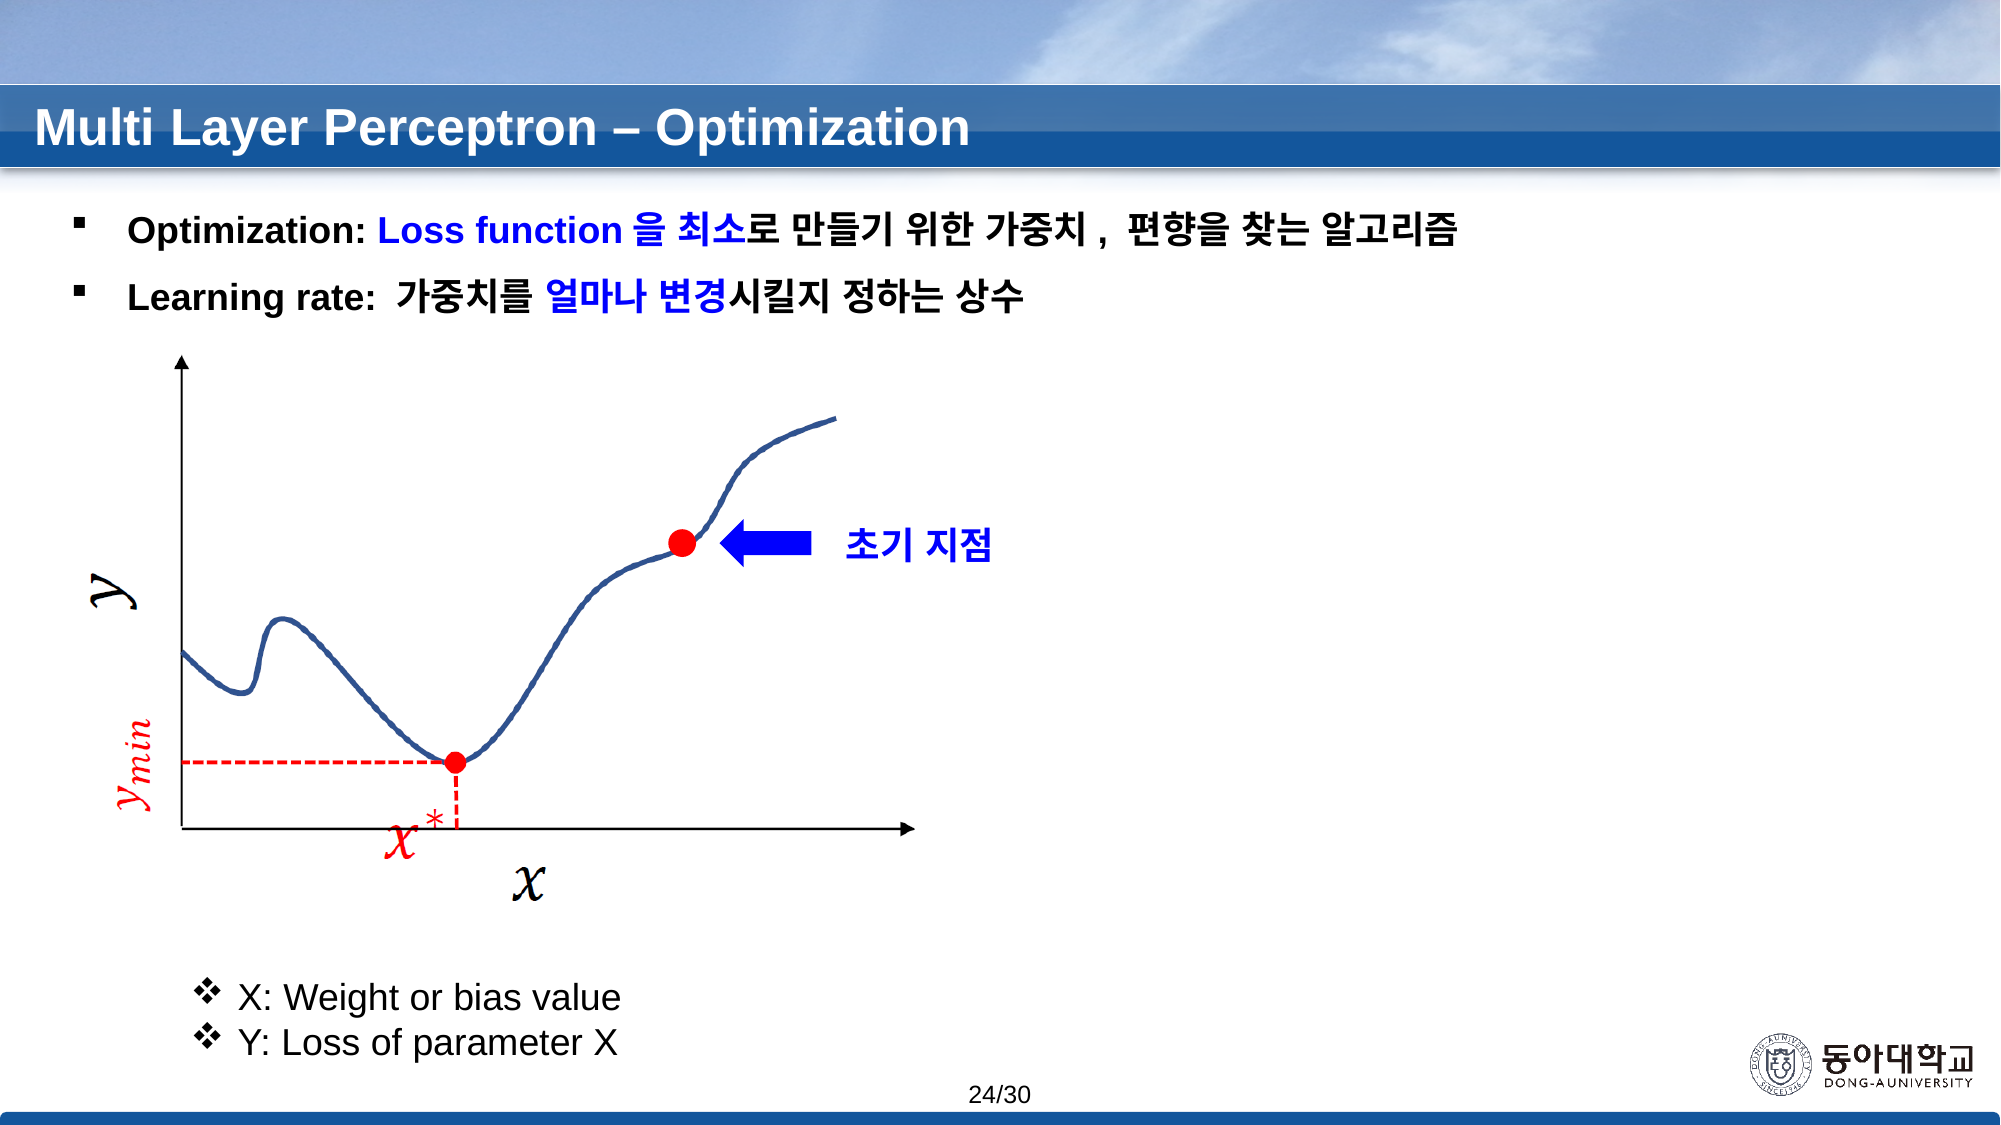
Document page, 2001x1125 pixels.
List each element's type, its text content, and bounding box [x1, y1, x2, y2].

text_box Optimization: Loss function을 최소로 만들기 위한 가중치, 편향을 찾는 알고리즘 Learning rate: 가중치를 얼마나 변경시킬지 정하는 상수 [55, 175, 1475, 326]
text_box 초기 지점 [946, 514, 1010, 575]
text_box X: Weight or bias value Y: Loss of parameter X [175, 965, 637, 1071]
picture [49, 334, 946, 941]
text_box Softmax 함수 사용 예시 (개/고양이/자동차 분류) [0, 0, 2000, 84]
text_box Multi Layer Perceptron – Optimization [19, 85, 987, 164]
picture [0, 85, 2000, 167]
picture [1742, 1024, 1983, 1110]
